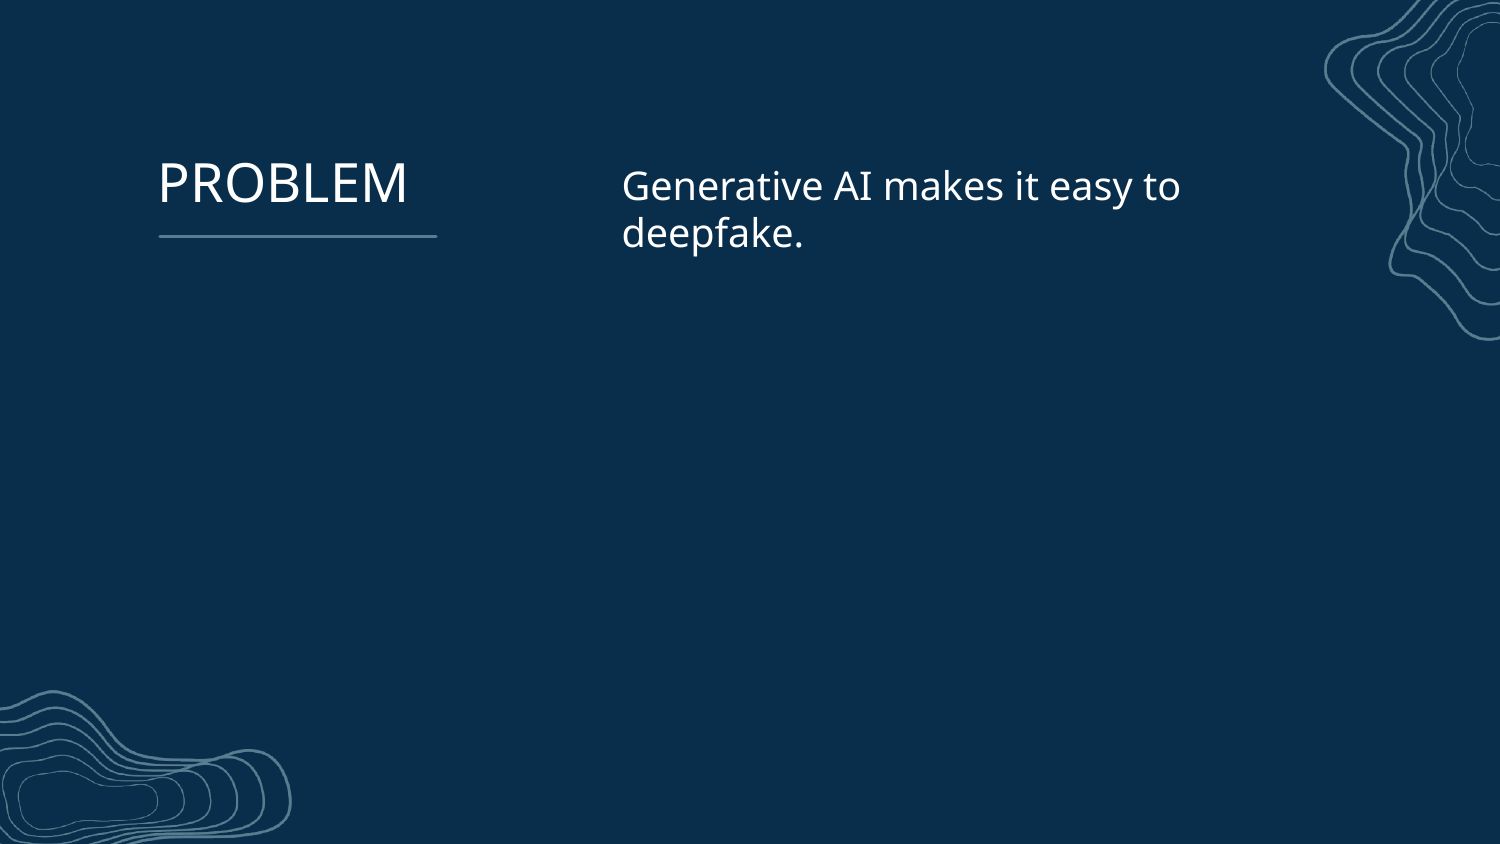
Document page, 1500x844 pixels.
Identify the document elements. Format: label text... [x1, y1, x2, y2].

subtitle Generative AI makes it easy to deepfake. [606, 145, 1384, 237]
title PROBLEM [142, 133, 479, 231]
picture [0, 0, 1500, 844]
